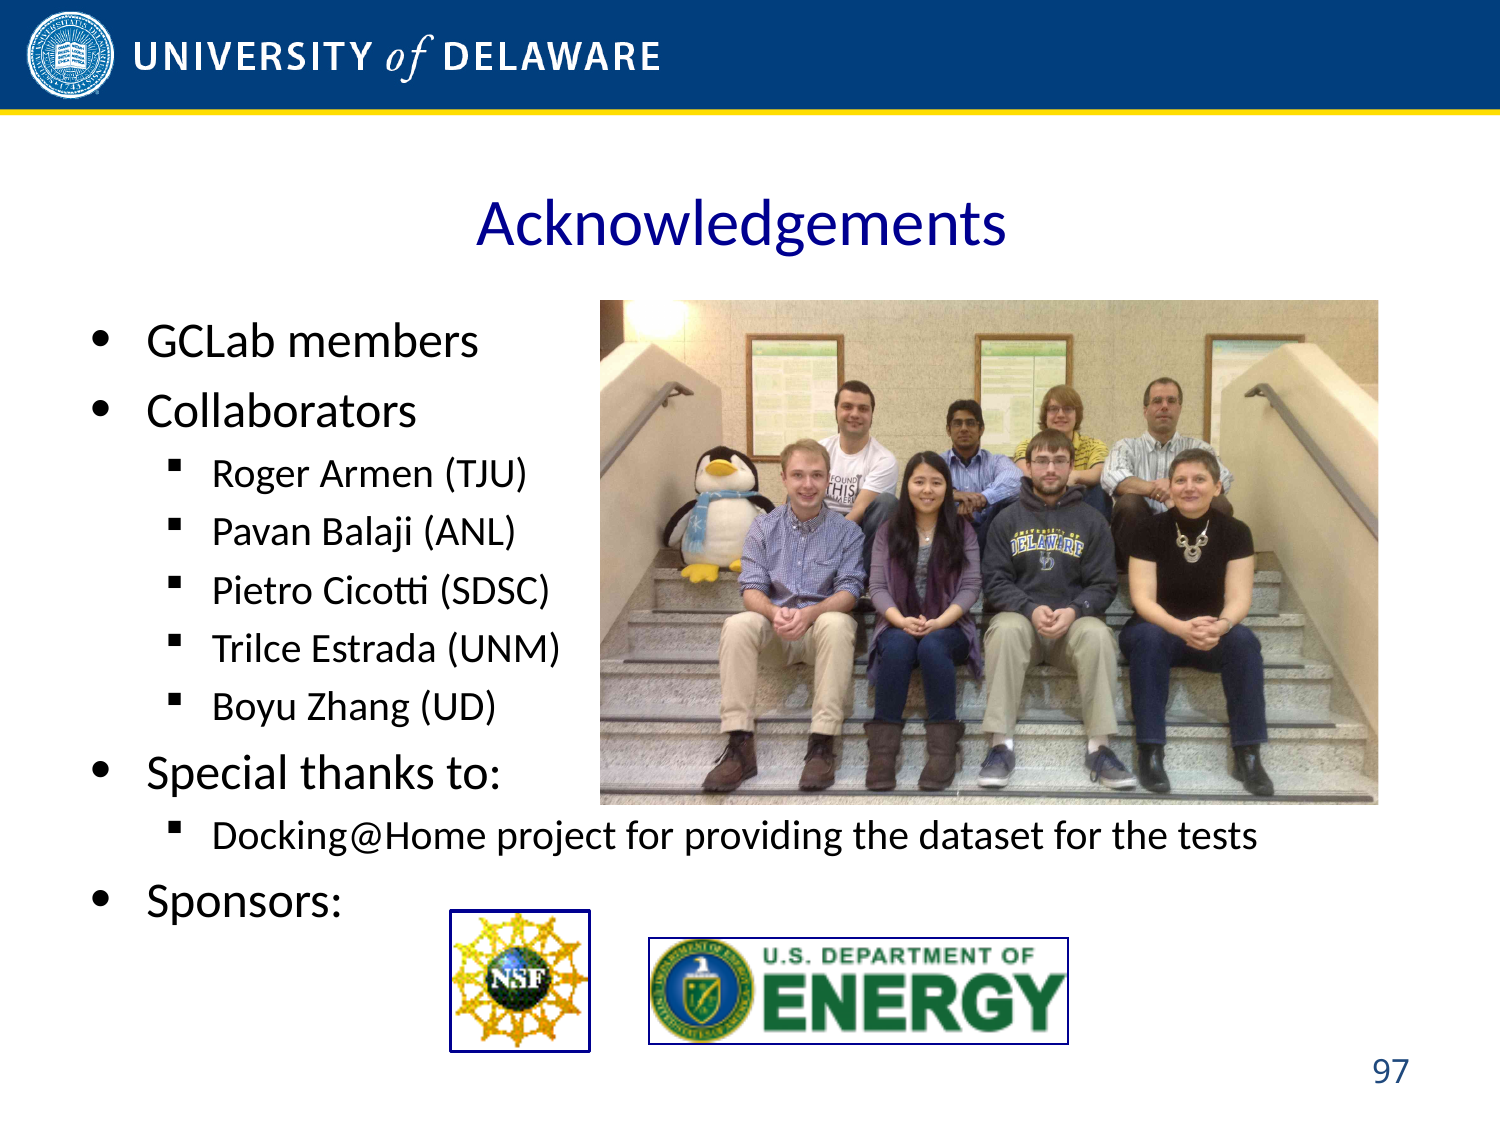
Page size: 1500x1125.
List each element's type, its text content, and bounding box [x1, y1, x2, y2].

list GCLab members Collaborators Roger Armen (TJU) Pavan Balaji (ANL) Pietro Cicotti (SDSC) Trilce Estrada (UNM) Boyu Zhang (UD) Special thanks to: Docking@Home project for providing the dataset for the tests Sponsors: [75, 299, 1425, 1043]
title Acknowledgements [75, 137, 1425, 299]
slide_number 97 [1074, 1042, 1425, 1103]
picture [0, 0, 1500, 1125]
